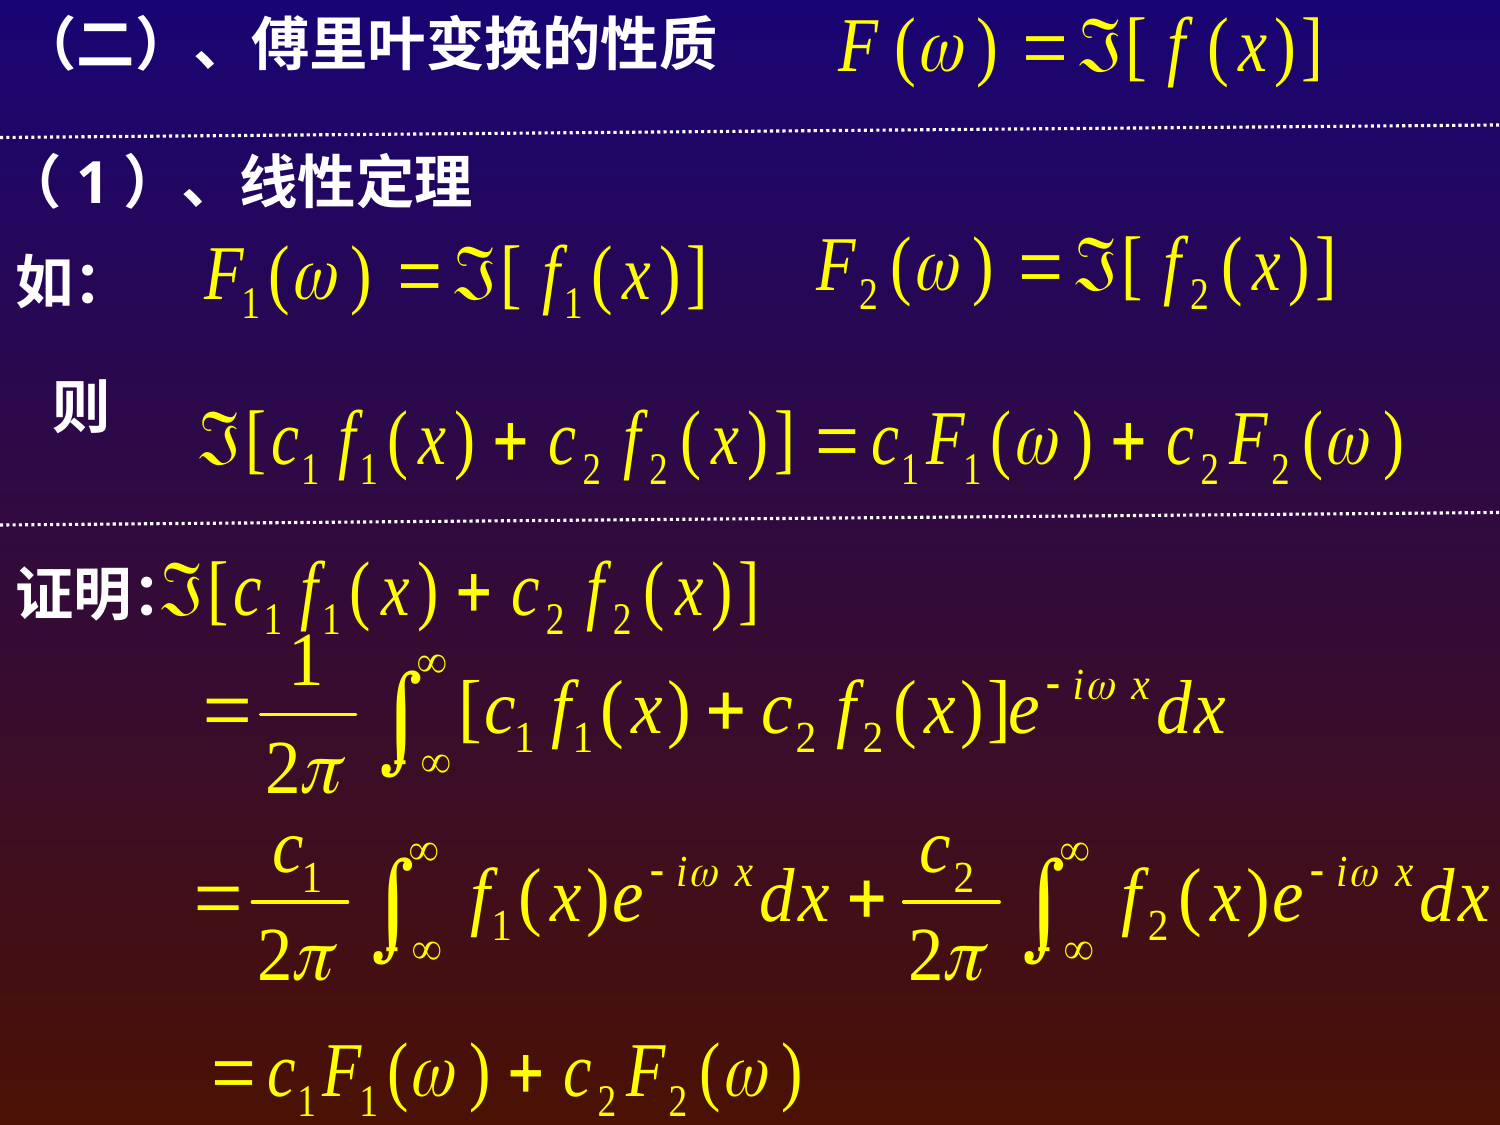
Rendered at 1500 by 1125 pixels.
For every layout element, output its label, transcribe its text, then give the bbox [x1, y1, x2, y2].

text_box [189, 221, 714, 328]
text_box 证明： [0, 549, 144, 636]
text_box （二）、傅里叶变换的性质 [3, 0, 733, 86]
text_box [196, 1018, 817, 1125]
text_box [187, 612, 1241, 798]
text_box （1）、线性定理 [0, 137, 488, 223]
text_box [187, 387, 1420, 494]
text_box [824, 0, 1329, 100]
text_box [149, 537, 770, 644]
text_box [802, 212, 1346, 319]
text_box 则 [37, 362, 127, 448]
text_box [179, 799, 1500, 994]
text_box 如： [0, 237, 148, 323]
